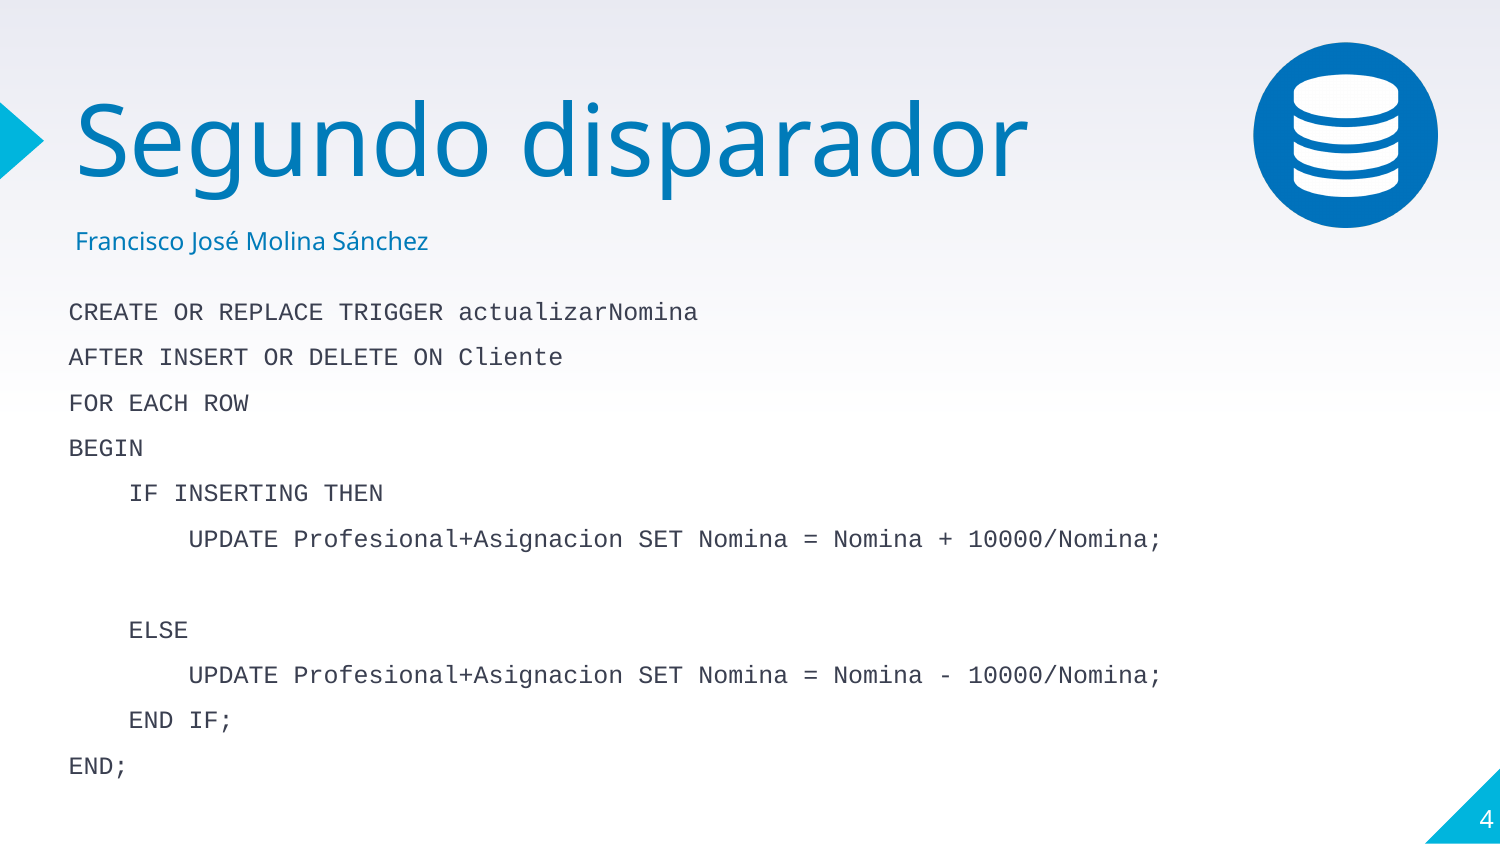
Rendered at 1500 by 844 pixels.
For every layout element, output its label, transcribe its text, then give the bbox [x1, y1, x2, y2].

picture [1252, 42, 1438, 228]
list CREATE OR REPLACE TRIGGER actualizarNomina AFTER INSERT OR DELETE ON Cliente FOR EACH ROW BEGIN IF INSERTING THEN UPDATE Profesional+Asignacion SET Nomina = Nomina + 10000/Nomina; ELSE UPDATE Profesional+Asignacion SET Nomina = Nomina - 10000/Nomina; END IF; END; [68, 292, 1432, 771]
slide_number 4 [1418, 760, 1494, 838]
title Segundo disparador Francisco José Molina Sánchez [75, 99, 1163, 277]
